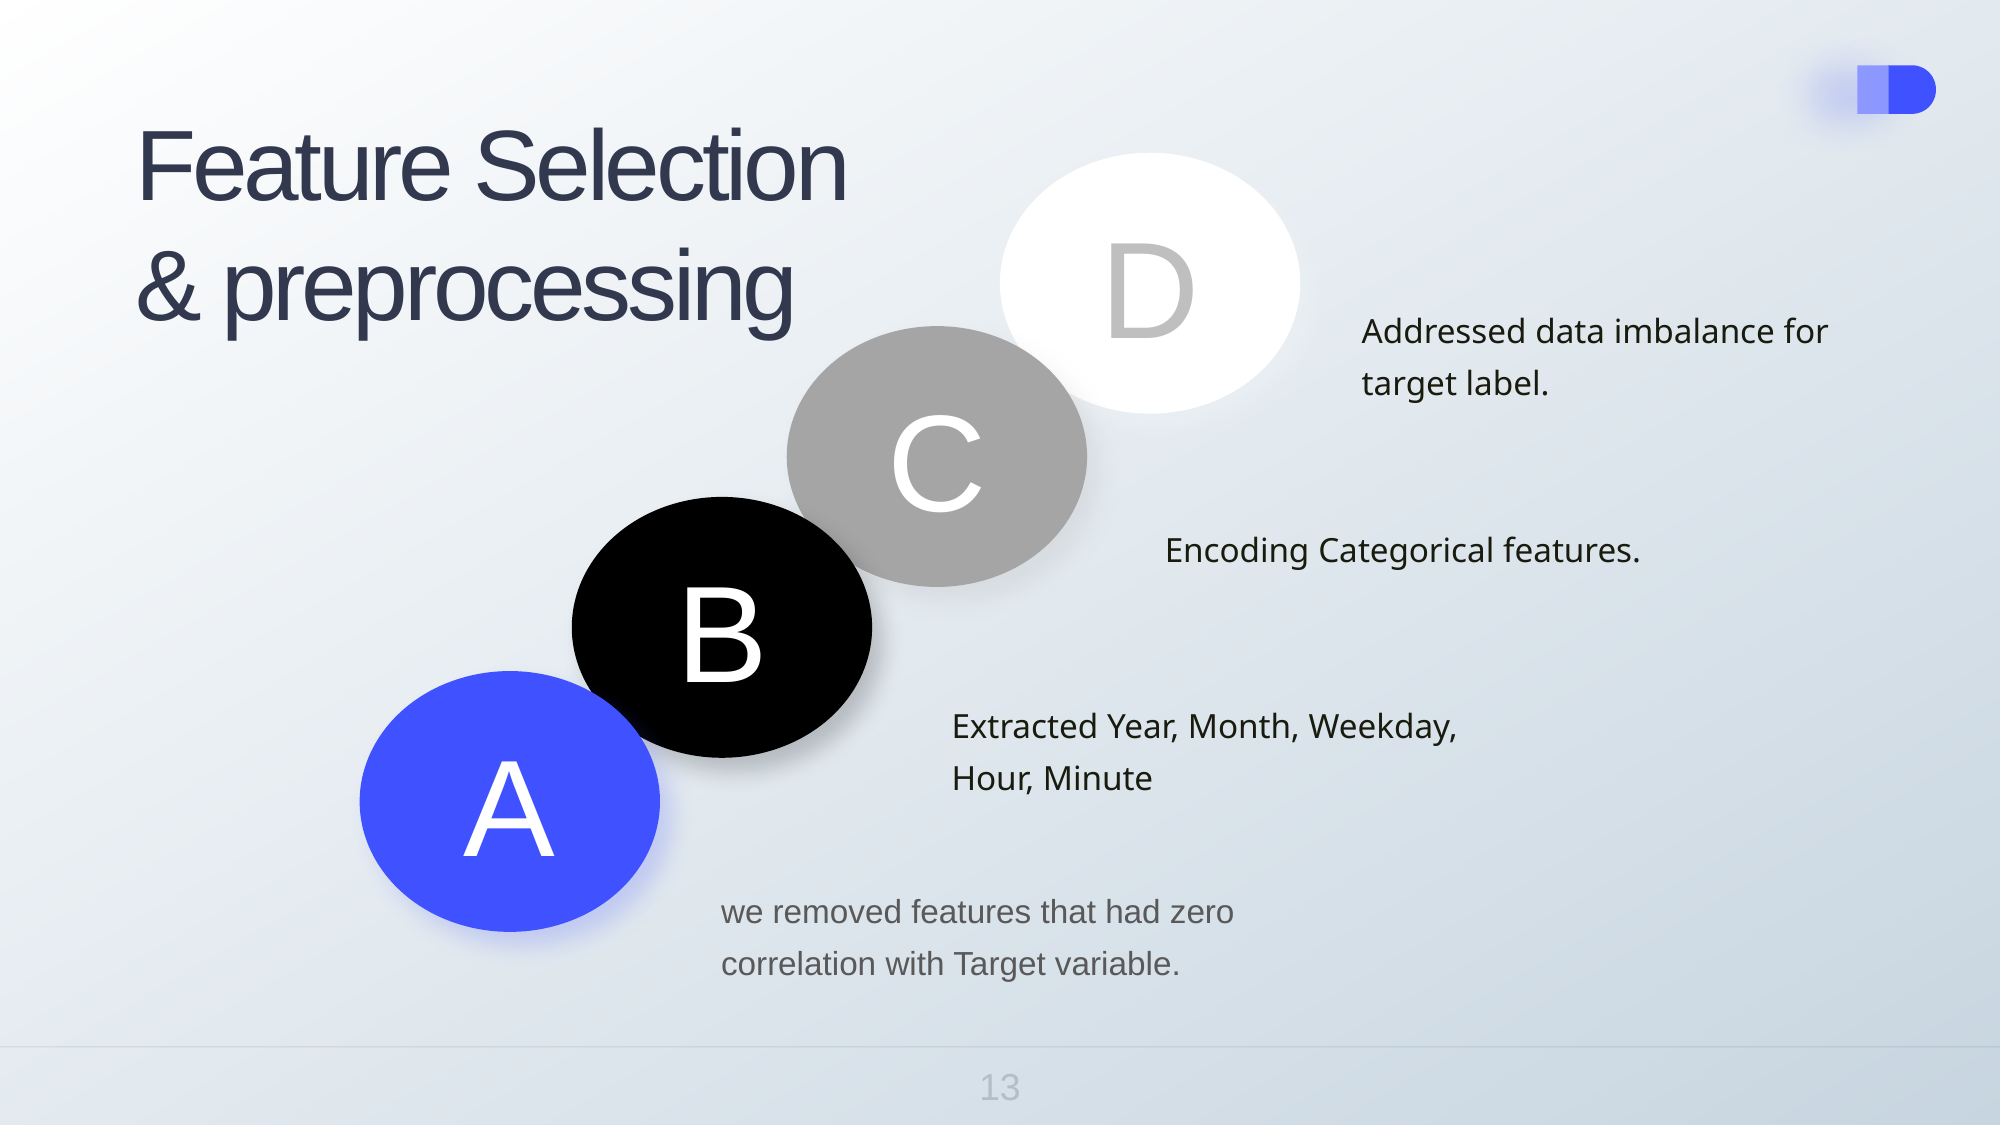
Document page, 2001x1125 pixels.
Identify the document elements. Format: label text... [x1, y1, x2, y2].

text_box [999, 152, 1917, 414]
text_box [1857, 65, 1936, 115]
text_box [786, 326, 1835, 587]
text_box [359, 671, 1347, 986]
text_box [571, 496, 1578, 802]
text_box Feature Selection & preprocessing [120, 93, 873, 348]
